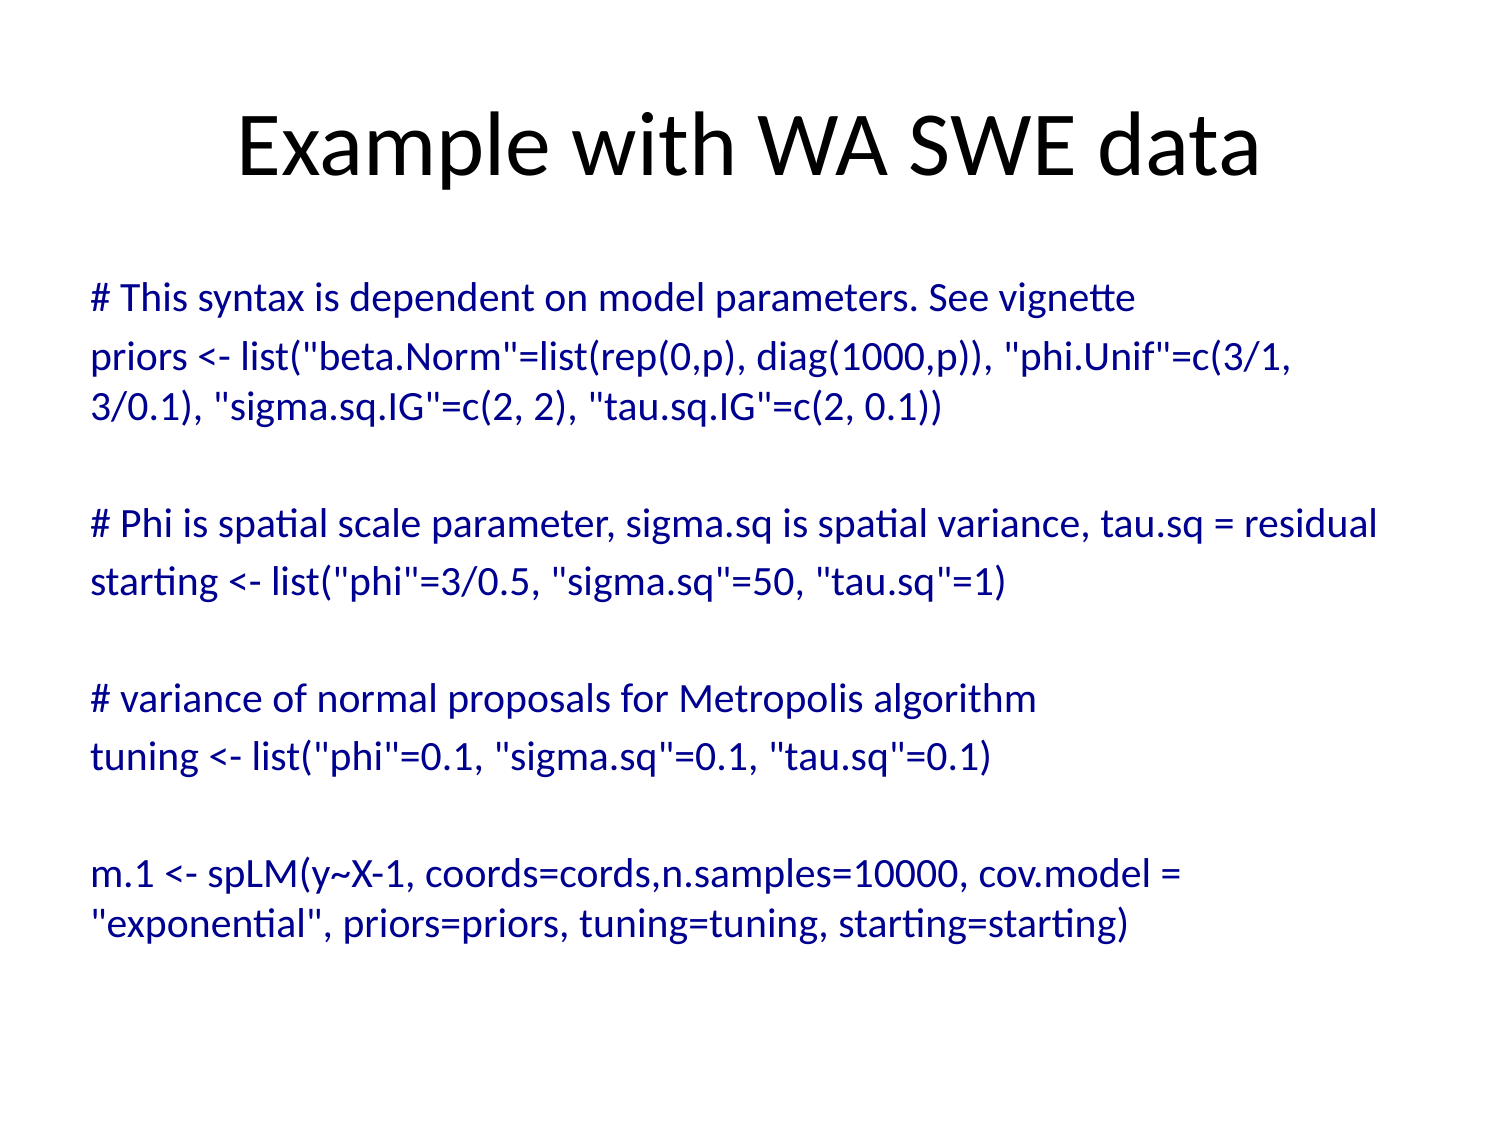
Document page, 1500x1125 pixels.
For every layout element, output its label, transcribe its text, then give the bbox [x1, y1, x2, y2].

list # This syntax is dependent on model parameters. See vignette priors <- list("beta.Norm"=list(rep(0,p), diag(1000,p)), "phi.Unif"=c(3/1, 3/0.1), "sigma.sq.IG"=c(2, 2), "tau.sq.IG"=c(2, 0.1)) # Phi is spatial scale parameter, sigma.sq is spatial variance, tau.sq = residual starting <- list("phi"=3/0.5, "sigma.sq"=50, "tau.sq"=1) # variance of normal proposals for Metropolis algorithm tuning <- list("phi"=0.1, "sigma.sq"=0.1, "tau.sq"=0.1) m.1 <- spLM(y~X-1, coords=cords,n.samples=10000, cov.model = "exponential", priors=priors, tuning=tuning, starting=starting) [75, 262, 1425, 1005]
title Example with WA SWE data [75, 45, 1425, 233]
